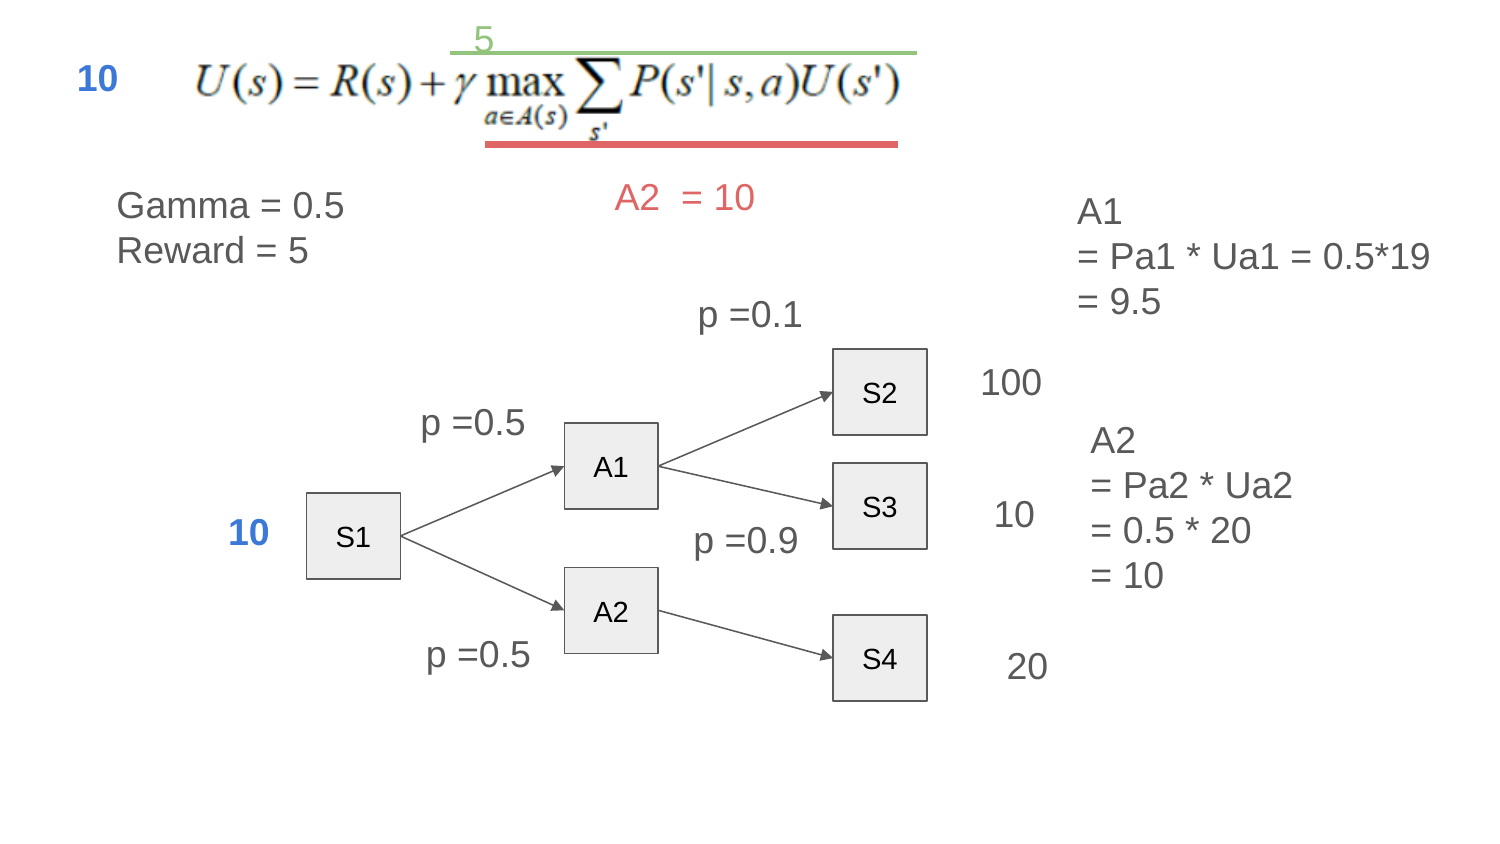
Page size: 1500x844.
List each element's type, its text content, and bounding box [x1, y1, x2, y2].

text_box A2 = 10 [599, 161, 864, 232]
text_box S4 [833, 615, 927, 702]
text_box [400, 465, 565, 535]
text_box p =0.5 [394, 382, 551, 457]
text_box 20 [991, 626, 1173, 702]
picture [166, 38, 913, 152]
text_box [657, 610, 834, 659]
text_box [400, 535, 565, 611]
text_box S3 [833, 463, 927, 550]
text_box A2 = Pa2 * Ua2 = 0.5 * 20 = 10 [1075, 401, 1339, 476]
text_box A1 [564, 423, 653, 510]
text_box p =0.9 [667, 515, 824, 576]
text_box 10 [978, 475, 1063, 550]
text_box 100 [965, 342, 1081, 418]
text_box 10 [213, 492, 297, 568]
text_box p =0.5 [400, 618, 556, 690]
text_box A2 [564, 567, 658, 654]
text_box S2 [833, 348, 927, 435]
text_box S1 [306, 492, 395, 579]
text_box A1 = Pa1 * Ua1 = 0.5*19 = 9.5 [1062, 172, 1490, 316]
text_box 5 [458, 0, 537, 37]
text_box Gamma = 0.5 Reward = 5 [101, 166, 410, 292]
text_box 10 [61, 38, 165, 113]
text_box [657, 391, 834, 465]
text_box p =0.1 [672, 274, 828, 349]
text_box [972, 449, 1076, 550]
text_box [657, 465, 834, 507]
